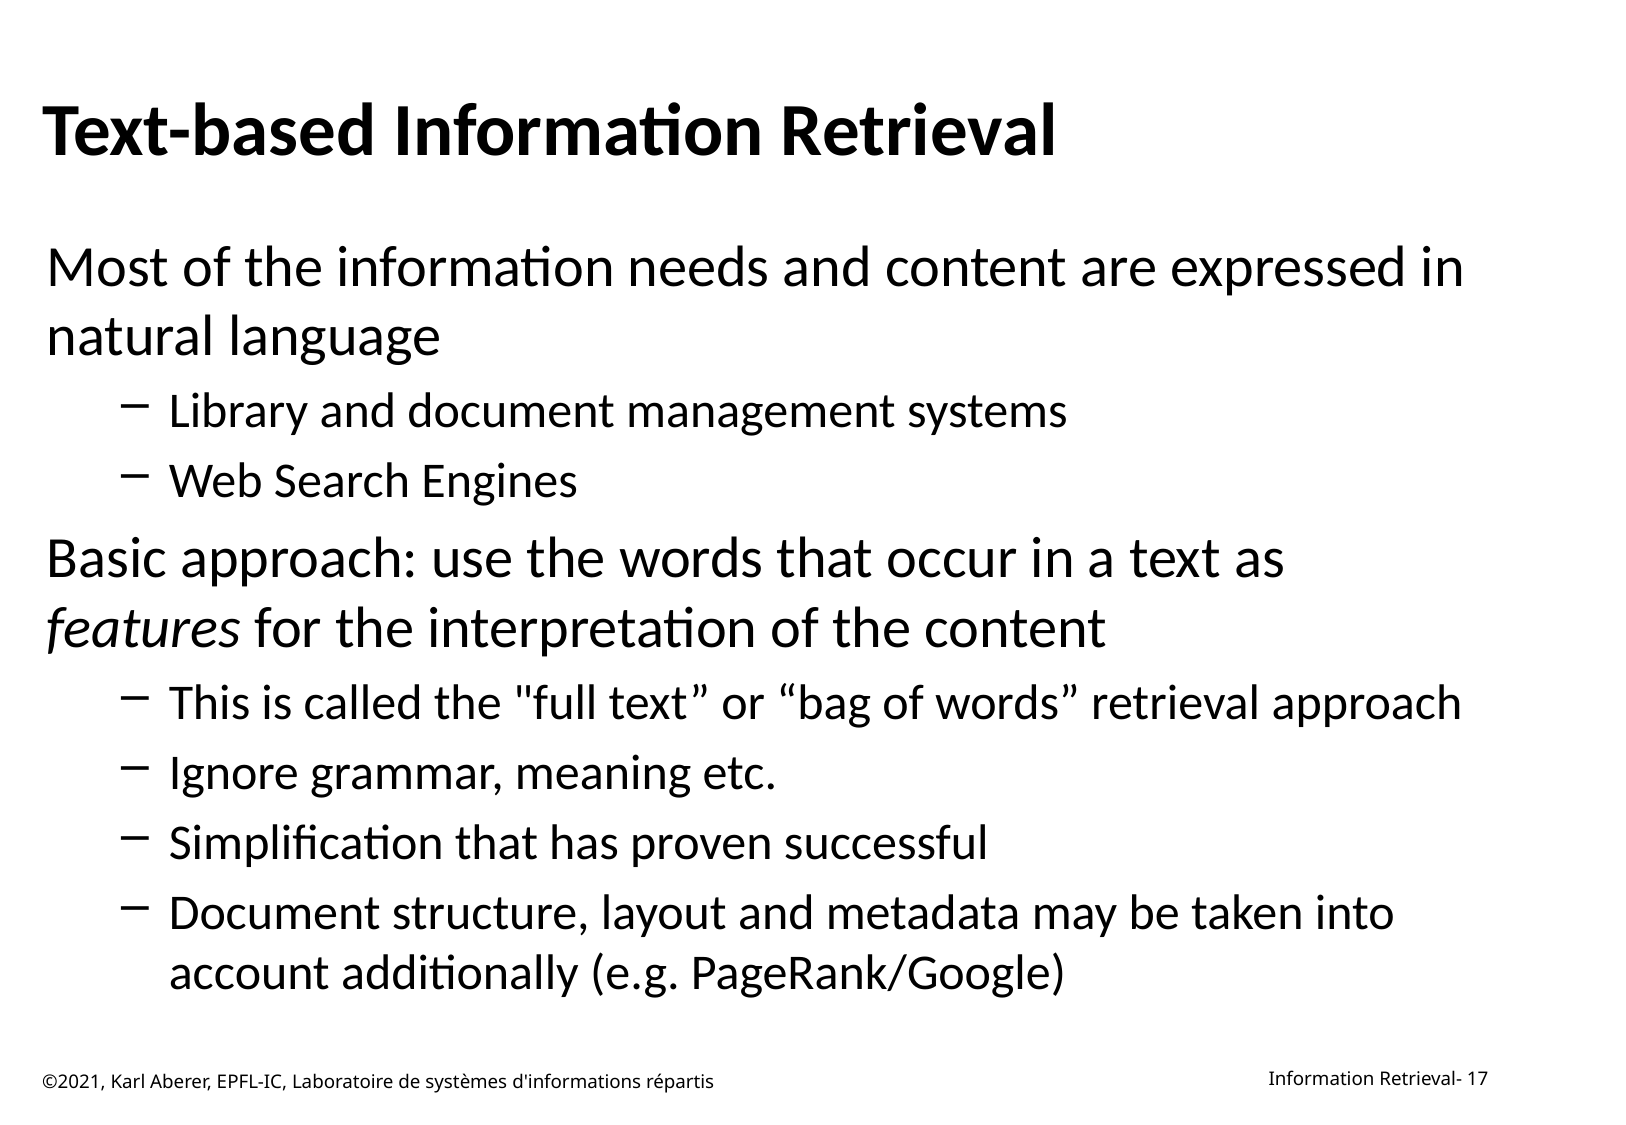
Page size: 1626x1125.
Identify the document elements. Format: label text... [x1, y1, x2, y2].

title Text-based Information Retrieval [27, 50, 1504, 200]
list Most of the information needs and content are expressed in natural language Library and document management systems Web Search Engines Basic approach: use the words that occur in a text as features for the interpretation of the content This is called the "full text” or “bag of words” retrieval approach Ignore grammar, meaning etc. Simplification that has proven successful Document structure, layout and metadata may be taken into account additionally (e.g. PageRank/Google) [31, 220, 1508, 1045]
footer ©2021, Karl Aberer, EPFL-IC, Laboratoire de systèmes d'informations répartis [26, 1062, 1071, 1101]
